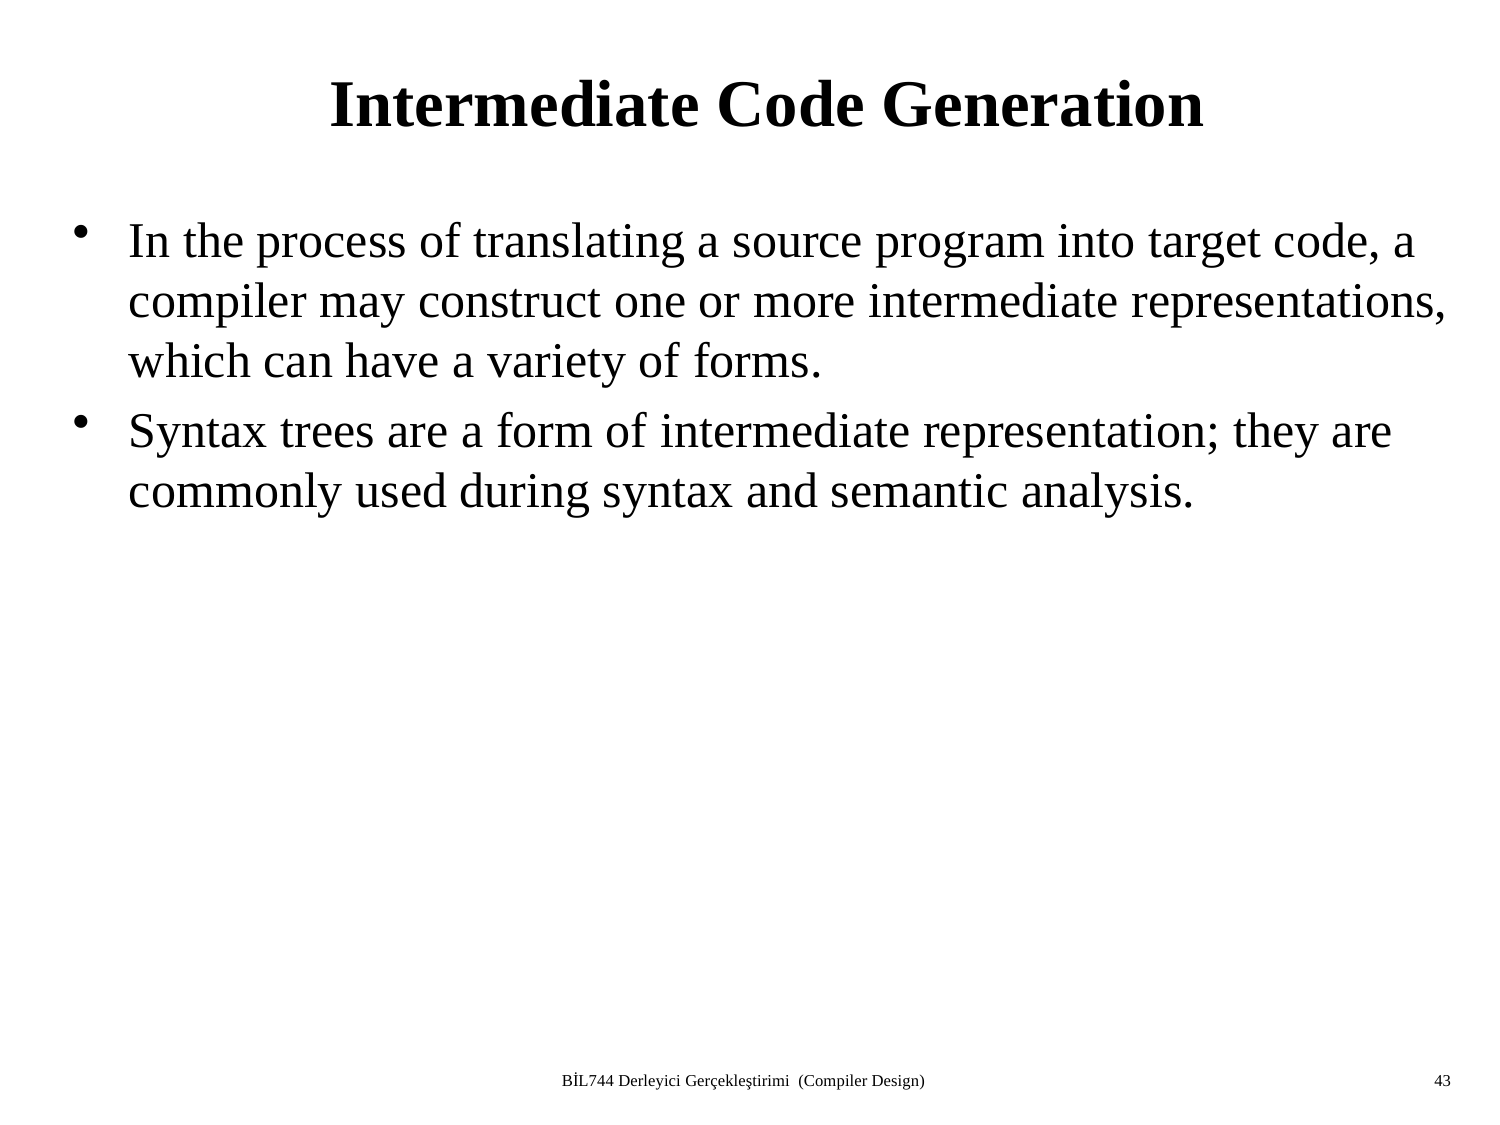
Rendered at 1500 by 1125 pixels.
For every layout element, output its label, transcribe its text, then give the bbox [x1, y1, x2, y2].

list In the process of translating a source program into target code, a compiler may construct one or more intermediate representations, which can have a variety of forms. Syntax trees are a form of intermediate representation; they are commonly used during syntax and semantic analysis. [57, 200, 1477, 1038]
footer BİL744 Derleyici Gerçekleştirimi (Compiler Design) [462, 1062, 1025, 1100]
slide_number 43 [1153, 1062, 1467, 1100]
title Intermediate Code Generation [57, 24, 1477, 175]
